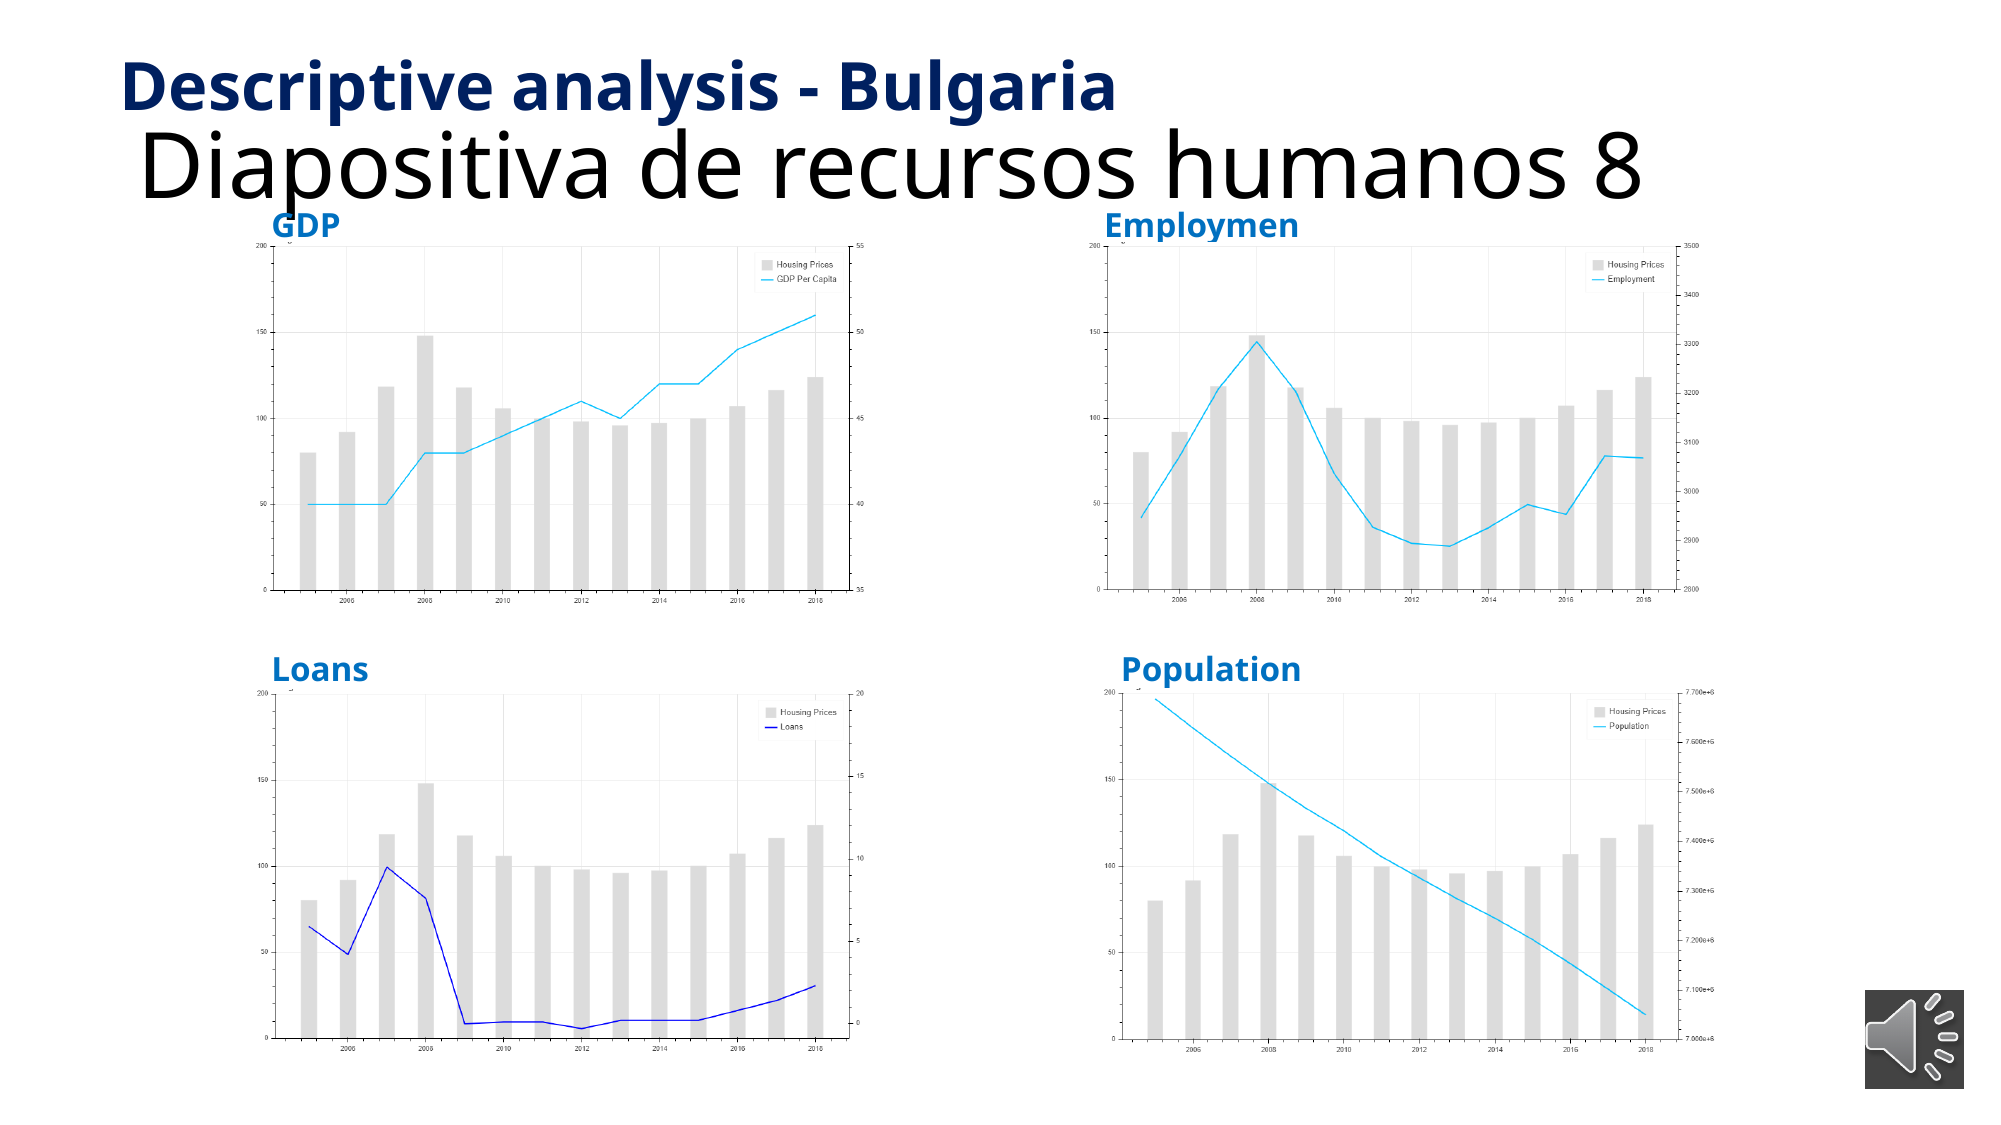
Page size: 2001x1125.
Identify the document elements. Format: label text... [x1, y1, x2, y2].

text_box Descriptive analysis - Bulgaria [119, 40, 1212, 107]
text_box GDP [271, 160, 440, 228]
picture [1089, 242, 1701, 605]
picture [1864, 989, 1965, 1090]
title Diapositiva de recursos humanos 8 [137, 59, 1863, 278]
picture [255, 689, 865, 1053]
picture [255, 242, 867, 605]
picture [1104, 688, 1716, 1053]
text_box Population [1120, 605, 1324, 671]
text_box Employment [1104, 160, 1307, 228]
text_box Loans [271, 605, 440, 671]
